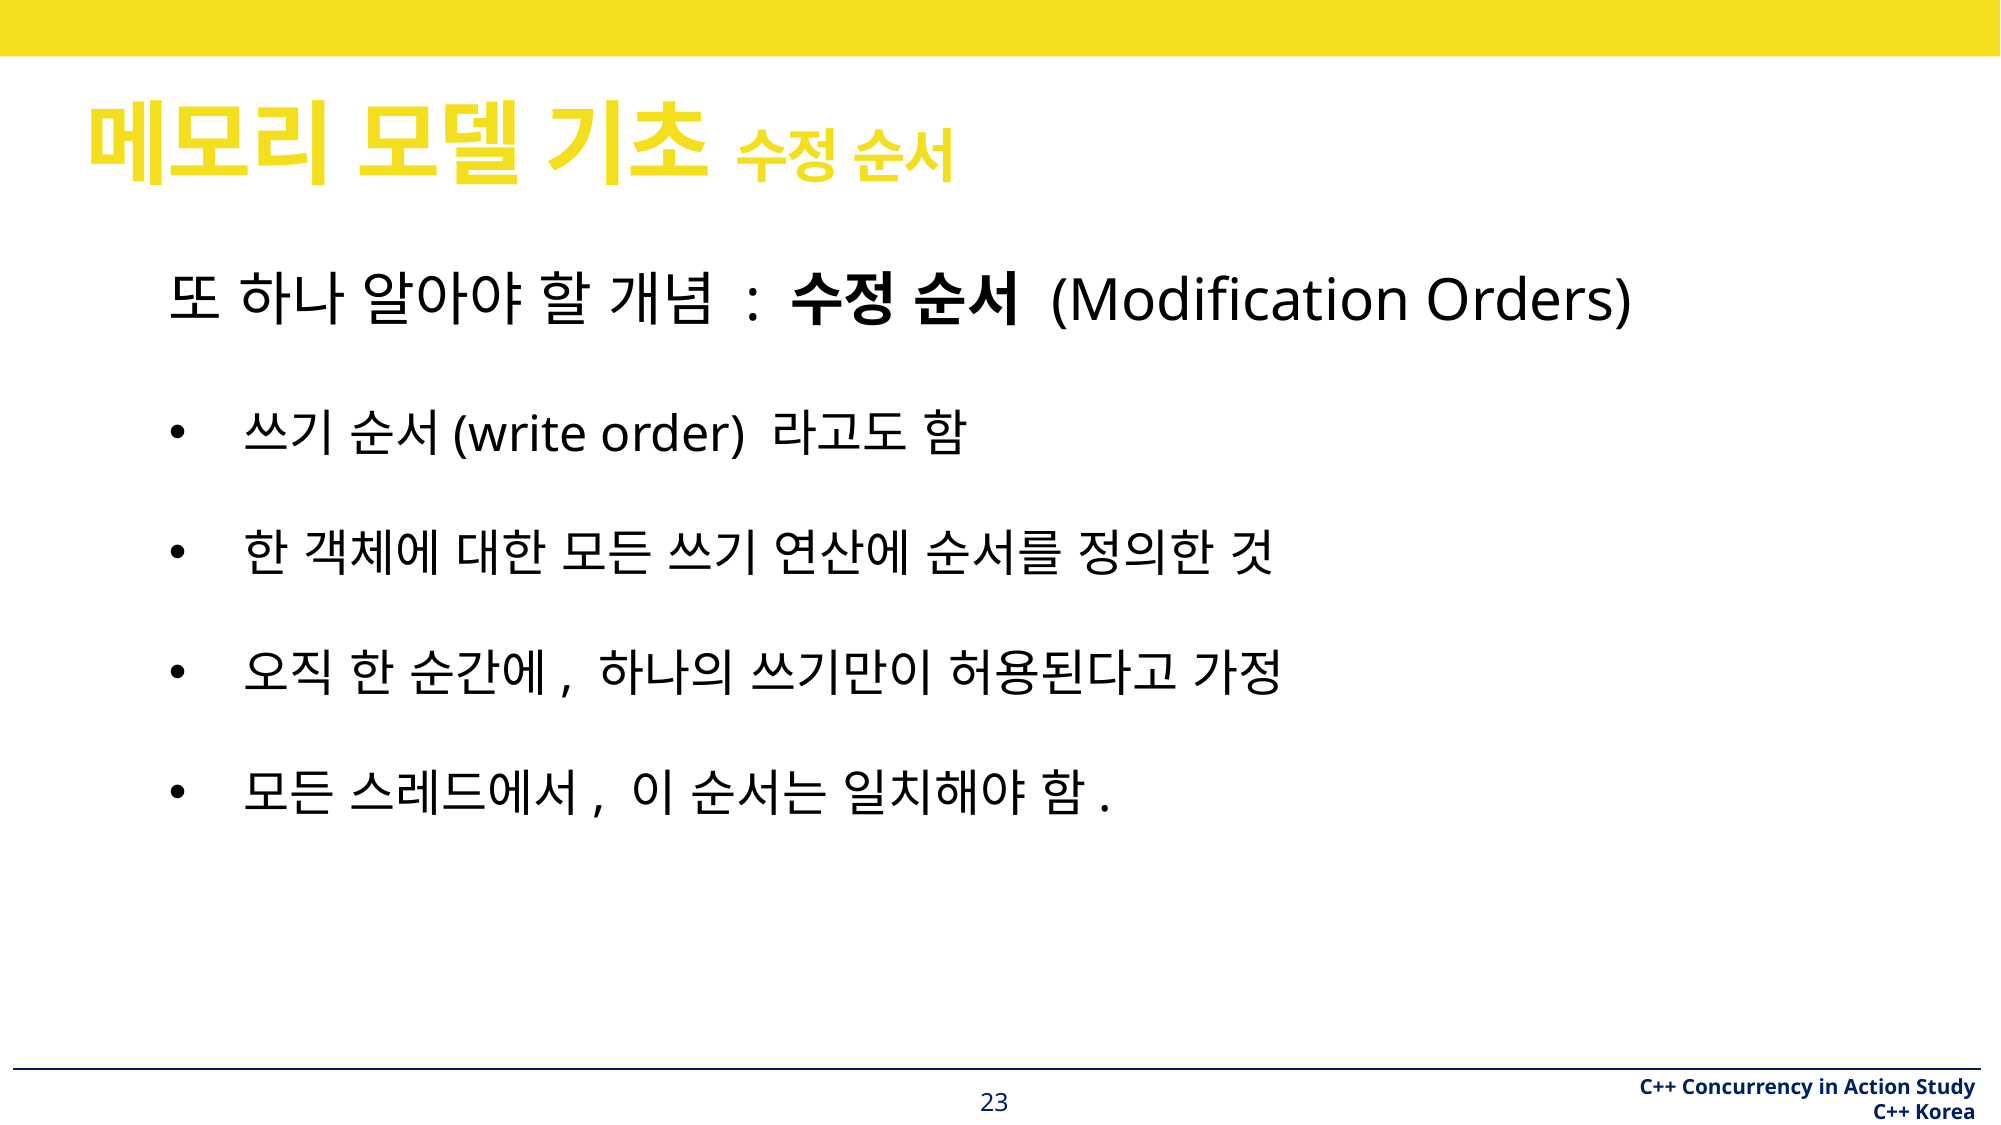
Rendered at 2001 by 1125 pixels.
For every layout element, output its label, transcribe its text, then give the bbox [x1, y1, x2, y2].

slide_number 23 [911, 1078, 1078, 1125]
title 메모리 모델 기초 수정 순서 [85, 98, 1915, 198]
text_box 또 하나 알아야 할 개념 : 수정 순서 (Modification Orders) 쓰기 순서(write order) 라고도 함 한 객체에 대한 모든 쓰기 연산에 순서를 정의한 것 오직 한 순간에, 하나의 쓰기만이 허용된다고 가정 모든 스레드에서, 이 순서는 일치해야 함. [169, 261, 1633, 822]
